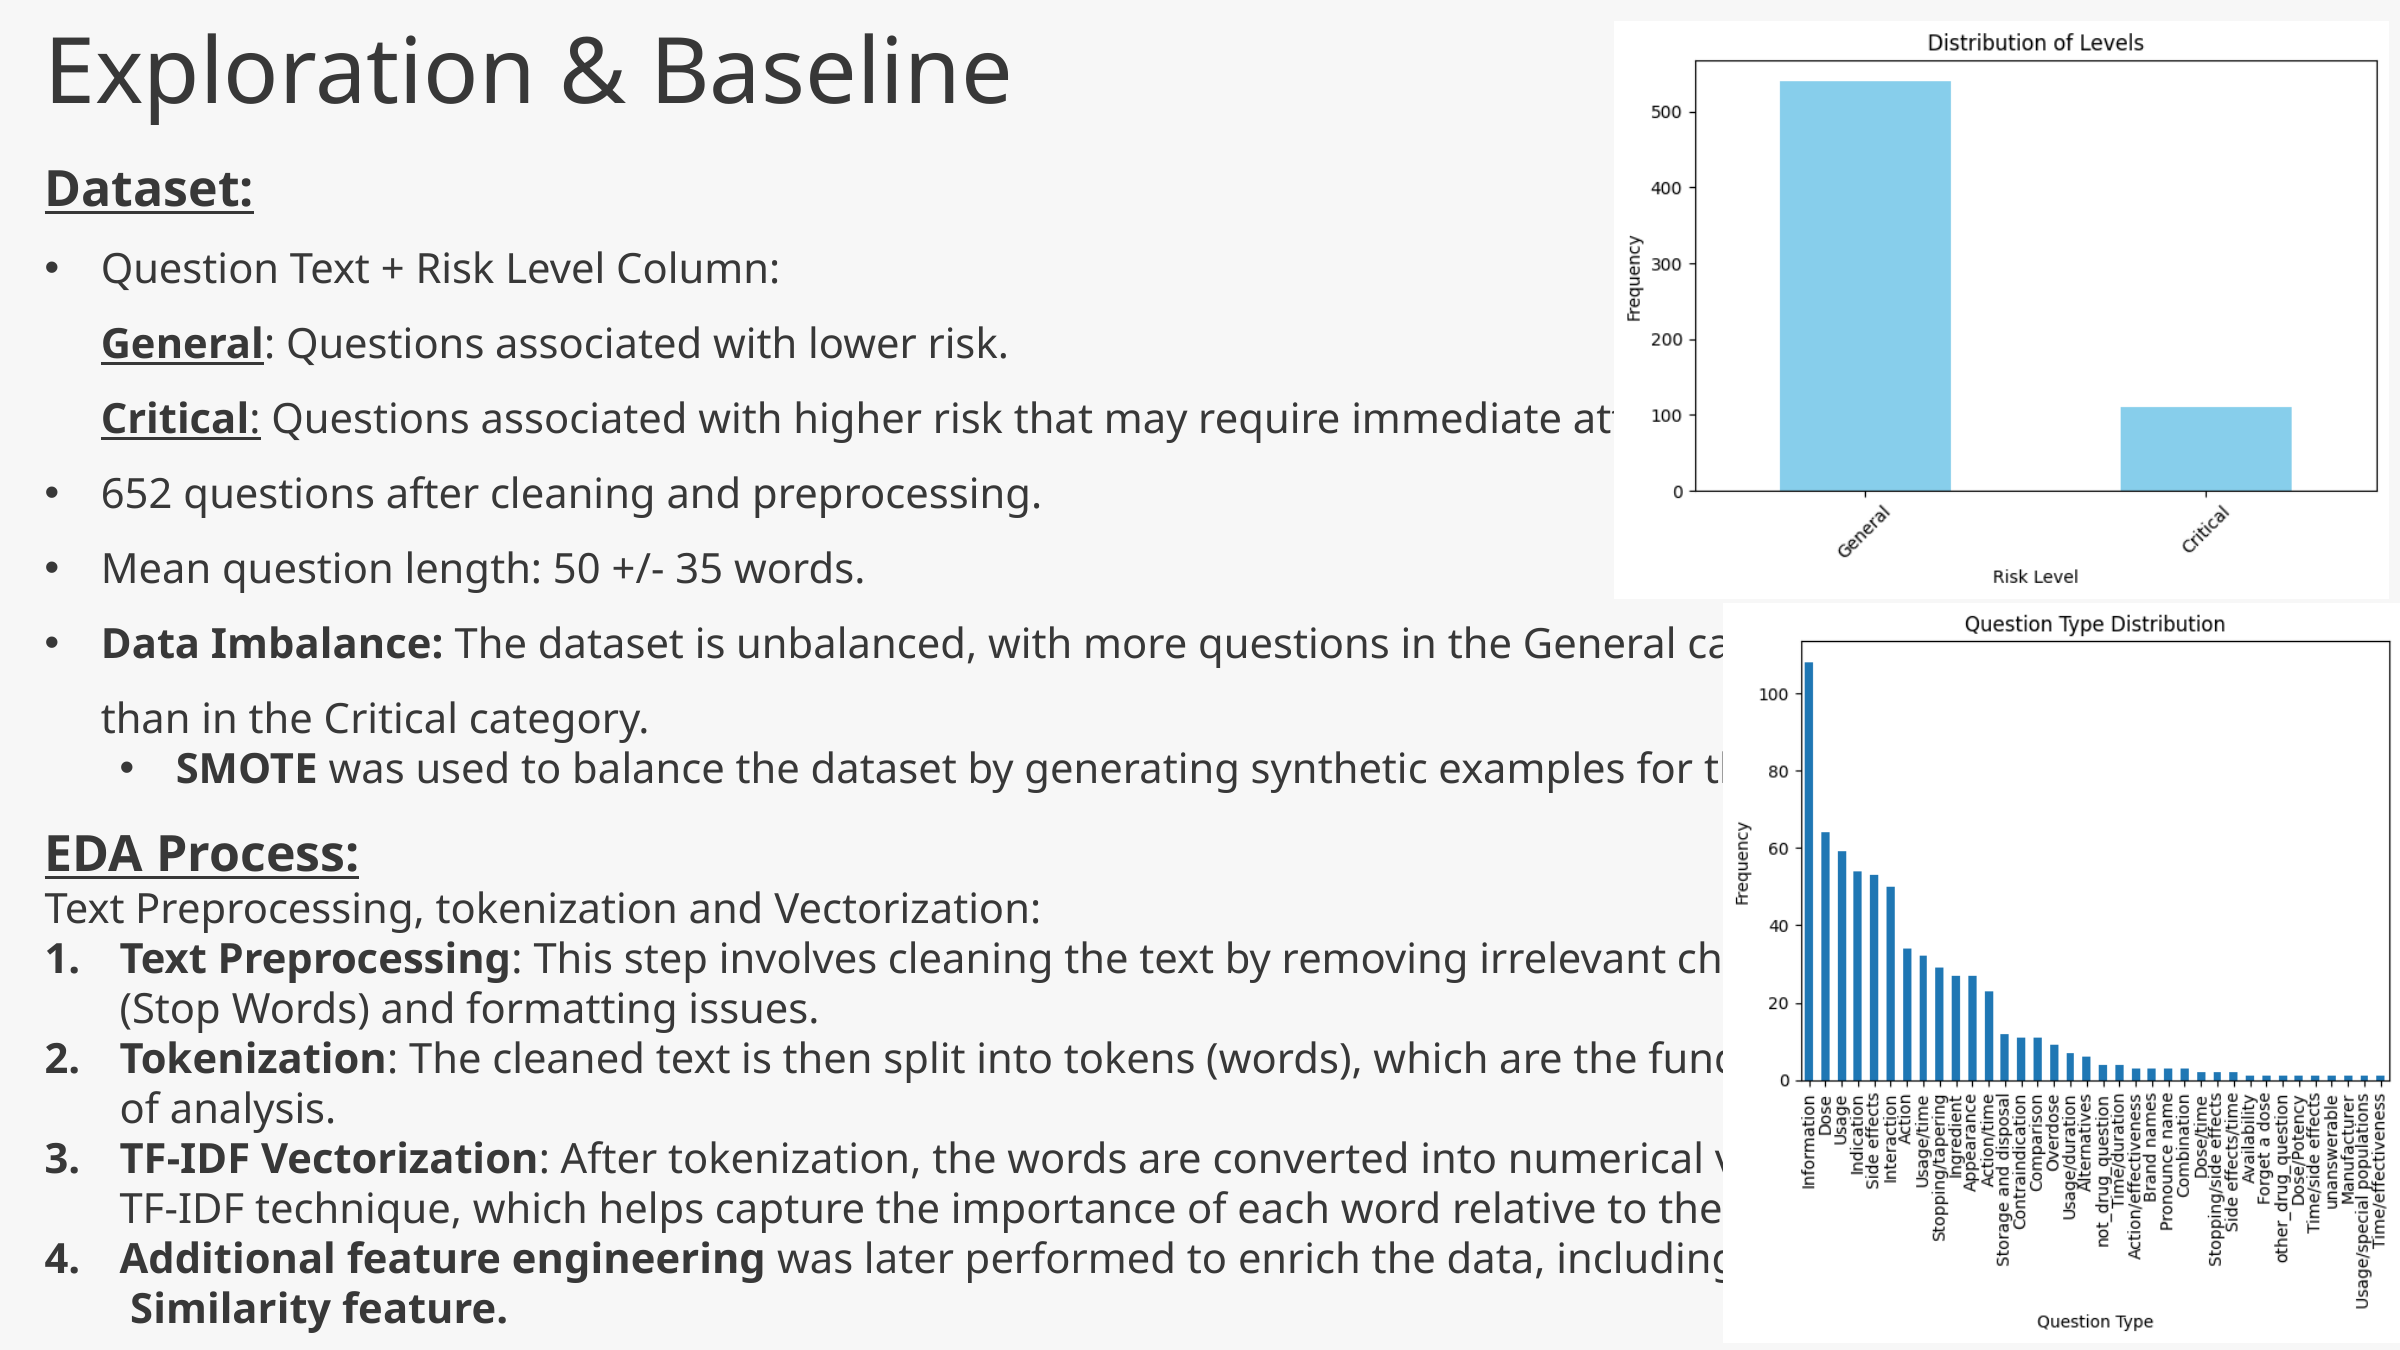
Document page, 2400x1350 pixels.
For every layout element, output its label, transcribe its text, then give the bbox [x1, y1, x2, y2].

picture [1723, 603, 2400, 1350]
text_box Exploration & Baseline [44, 20, 897, 147]
text_box Dataset: Question Text + Risk Level Column: General: Questions associated with lower risk. Critical: Questions associated with higher risk that may require immediate attention. 652 questions after cleaning and preprocessing. Mean question length: 50 +/- 35 words. Data Imbalance: The dataset is unbalanced, with more questions in the General category than in the Critical category. SMOTE was used to balance the dataset by generating synthetic examples for the Critical category. EDA Process: Text Preprocessing, tokenization and Vectorization: Text Preprocessing: This step involves cleaning the text by removing irrelevant characters (Stop Words) and formatting issues. Tokenization: The cleaned text is then split into tokens (words), which are the fundamental units of analysis. TF-IDF Vectorization: After tokenization, the words are converted into numerical vectors using the TF-IDF technique, which helps capture the importance of each word relative to the entire dataset. Additional feature engineering was later performed to enrich the data, including the creation of a Critical Similarity feature. [44, 126, 1682, 1329]
picture [1614, 21, 2389, 600]
